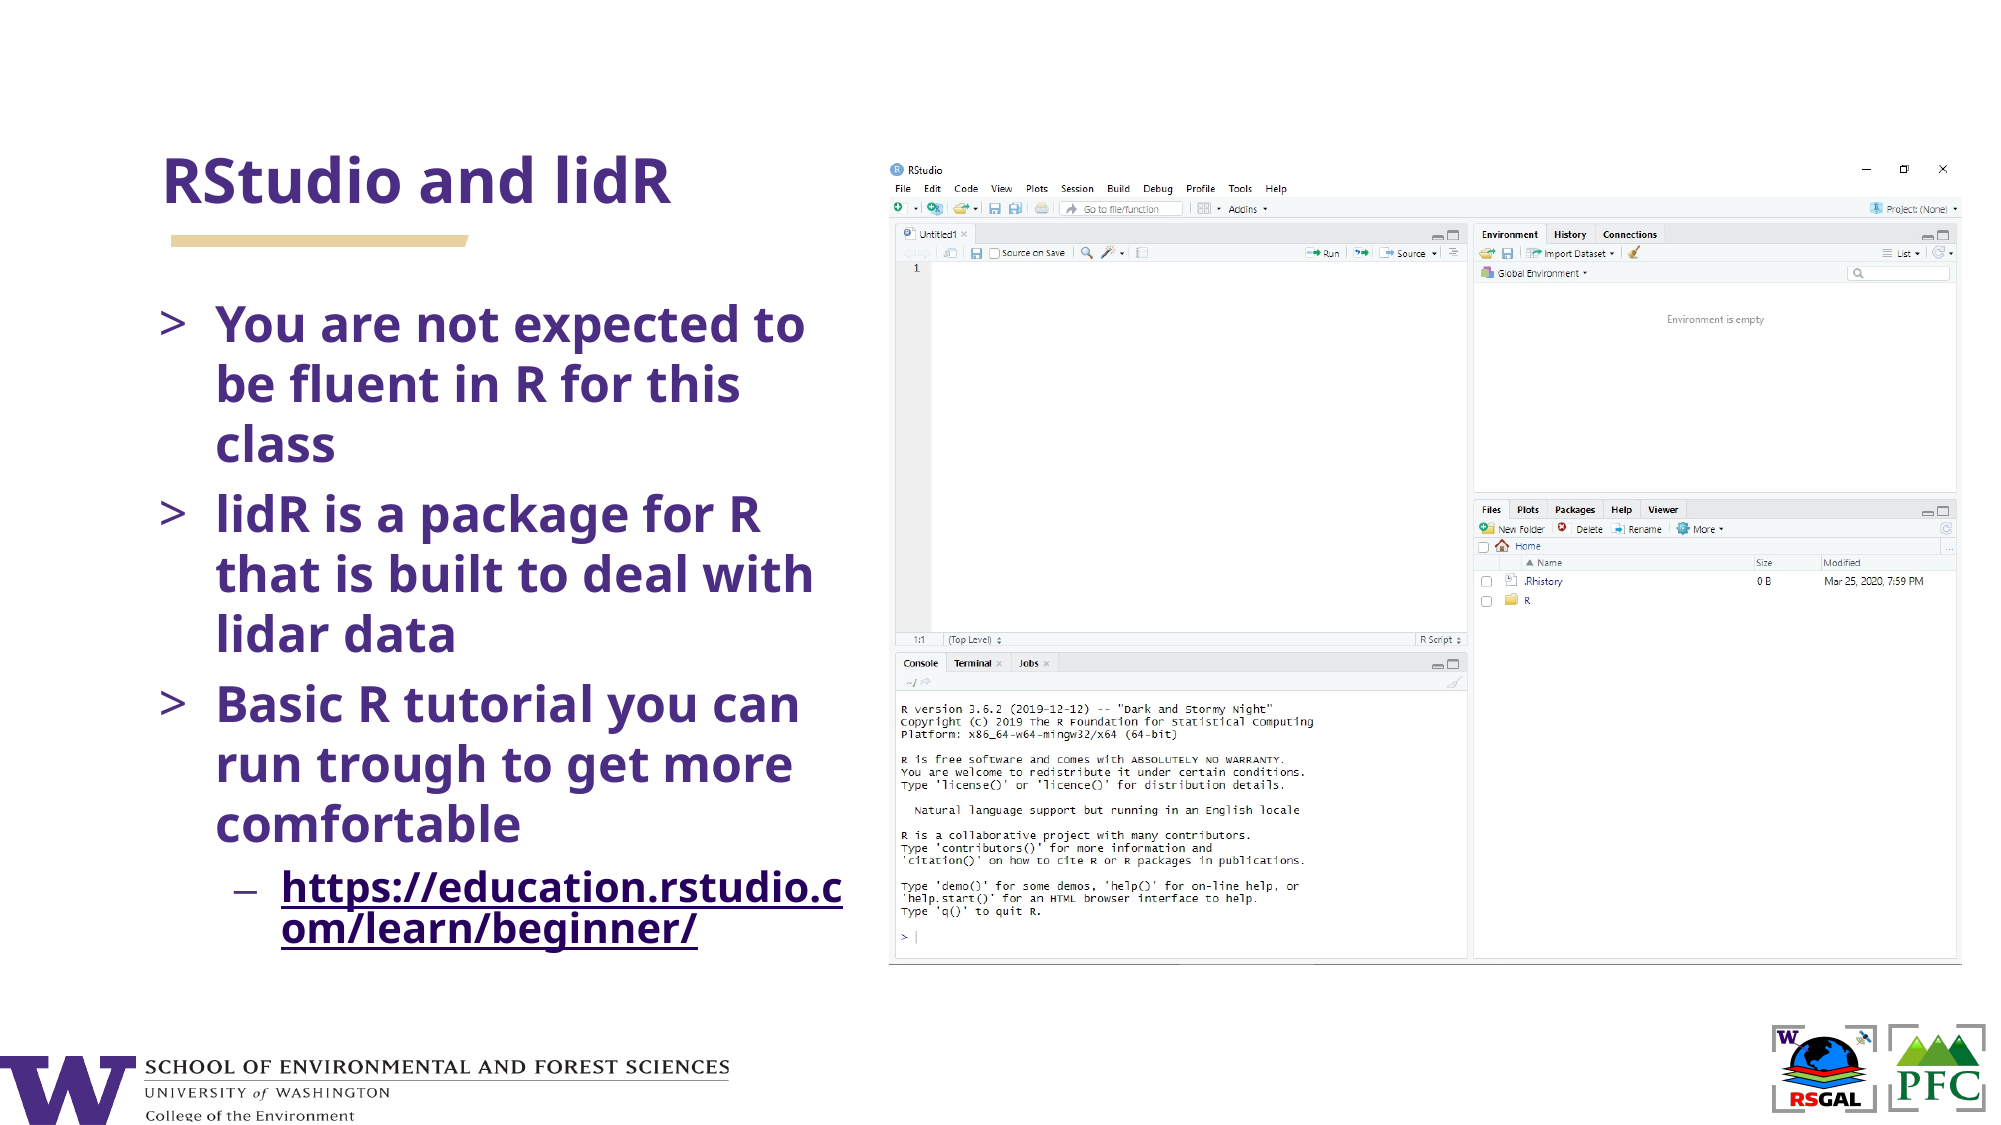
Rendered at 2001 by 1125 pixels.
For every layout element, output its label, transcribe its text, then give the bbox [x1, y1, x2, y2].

picture [1888, 1024, 1986, 1112]
picture [171, 235, 469, 247]
picture [889, 160, 1963, 965]
picture [1772, 1025, 1877, 1121]
list You are not expected to be fluent in R for this class lidR is a package for R that is built to deal with lidar data Basic R tutorial you can run trough to get more comfortable https://education.rstudio.com/learn/beginner/ [144, 284, 865, 944]
picture [0, 1056, 136, 1125]
title RStudio and lidR [146, 60, 1937, 224]
